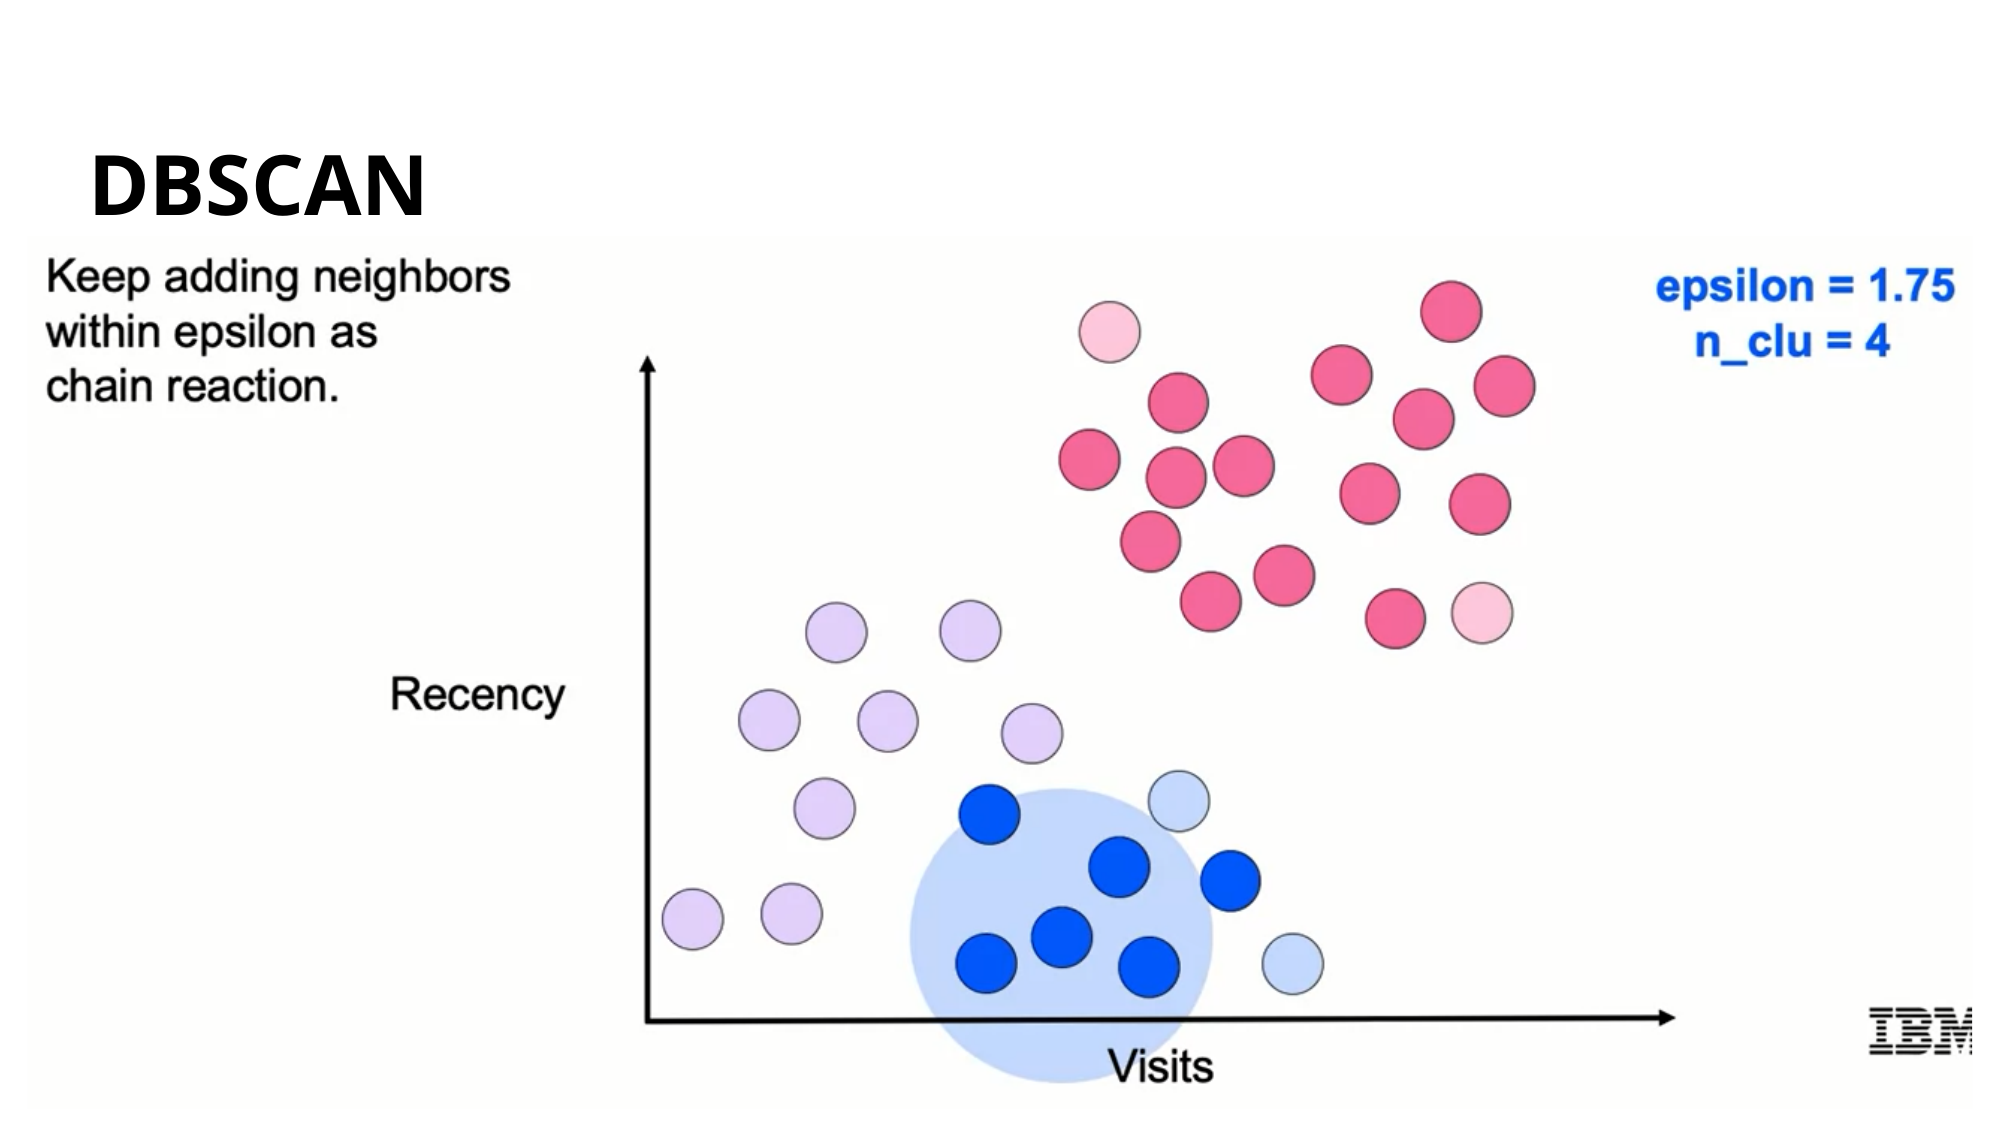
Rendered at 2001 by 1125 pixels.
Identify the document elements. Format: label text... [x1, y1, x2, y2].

title DBSCAN [68, 97, 1932, 223]
picture [27, 236, 1973, 1109]
